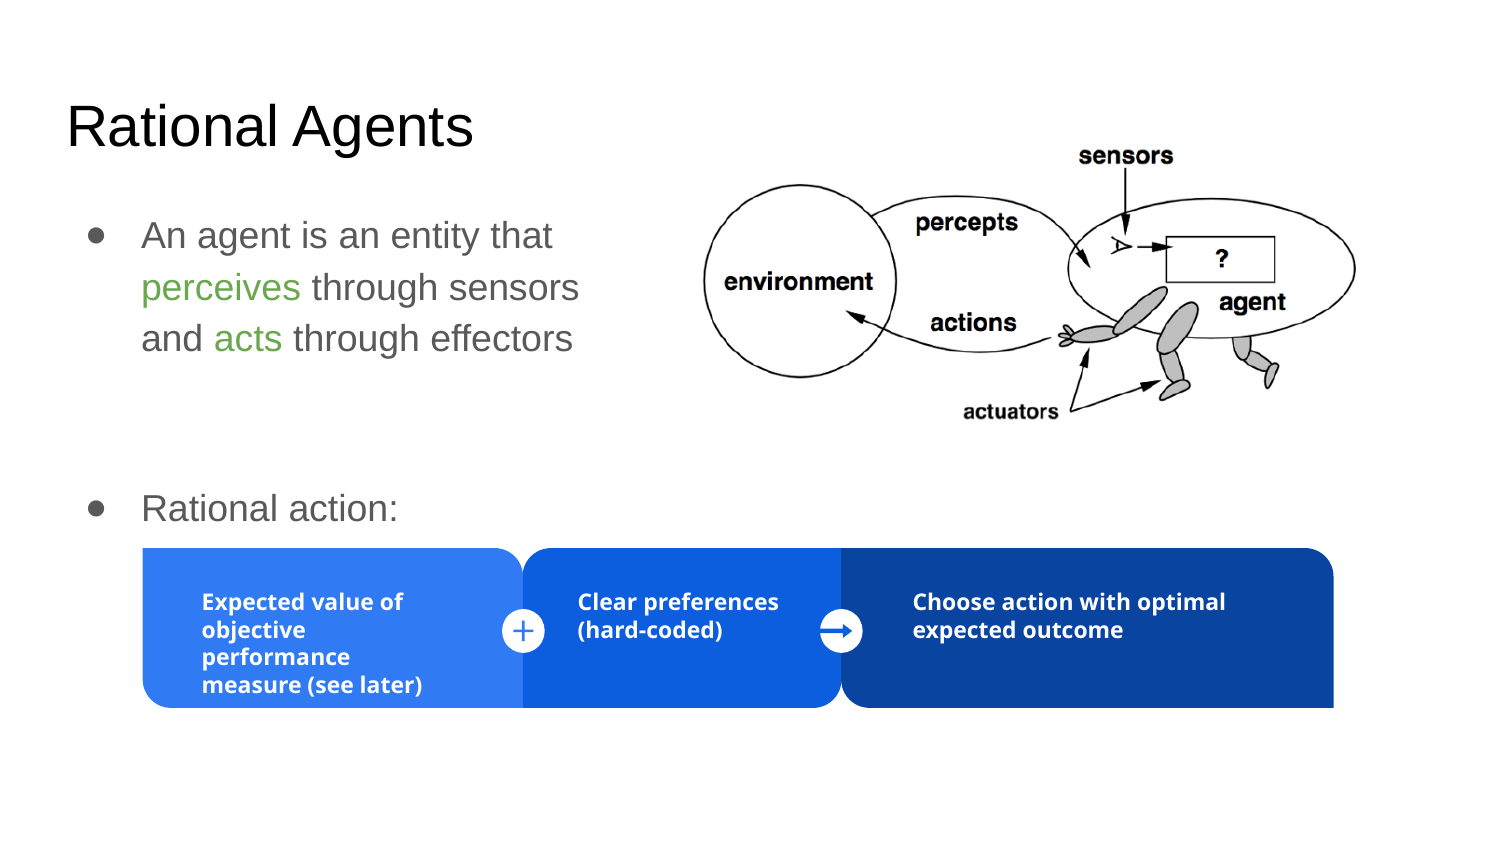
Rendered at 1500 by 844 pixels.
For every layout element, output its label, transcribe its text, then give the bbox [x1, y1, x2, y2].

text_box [142, 547, 1334, 709]
title Rational Agents [51, 72, 1449, 167]
list An agent is an entity that perceives through sensors and acts through effectors Rational action: [51, 189, 598, 750]
picture [692, 128, 1364, 436]
